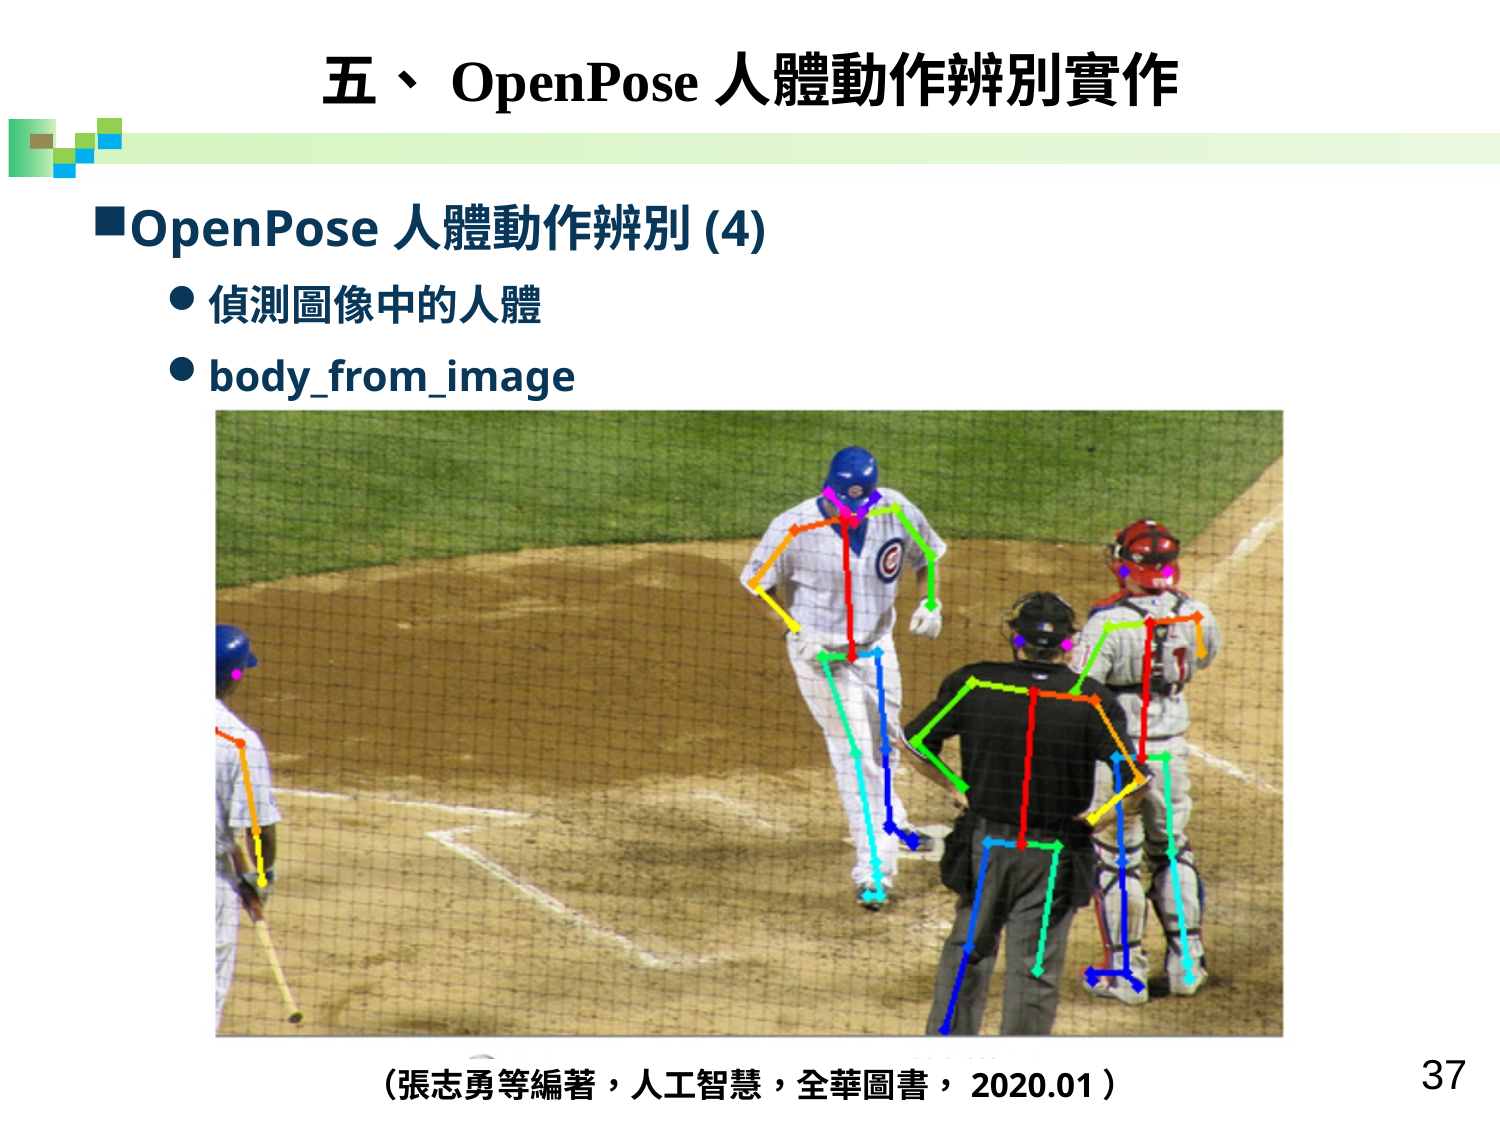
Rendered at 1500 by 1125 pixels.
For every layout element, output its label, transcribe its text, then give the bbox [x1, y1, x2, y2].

text_box 五、OpenPose人體動作辨別實作 [0, 43, 1500, 121]
text_box OpenPose人體動作辨別(4) 偵測圖像中的人體 body_from_image [76, 196, 1424, 622]
text_box （張志勇等編著，人工智慧，全華圖書，2020.01） [225, 1067, 1275, 1112]
picture [171, 387, 1329, 1059]
